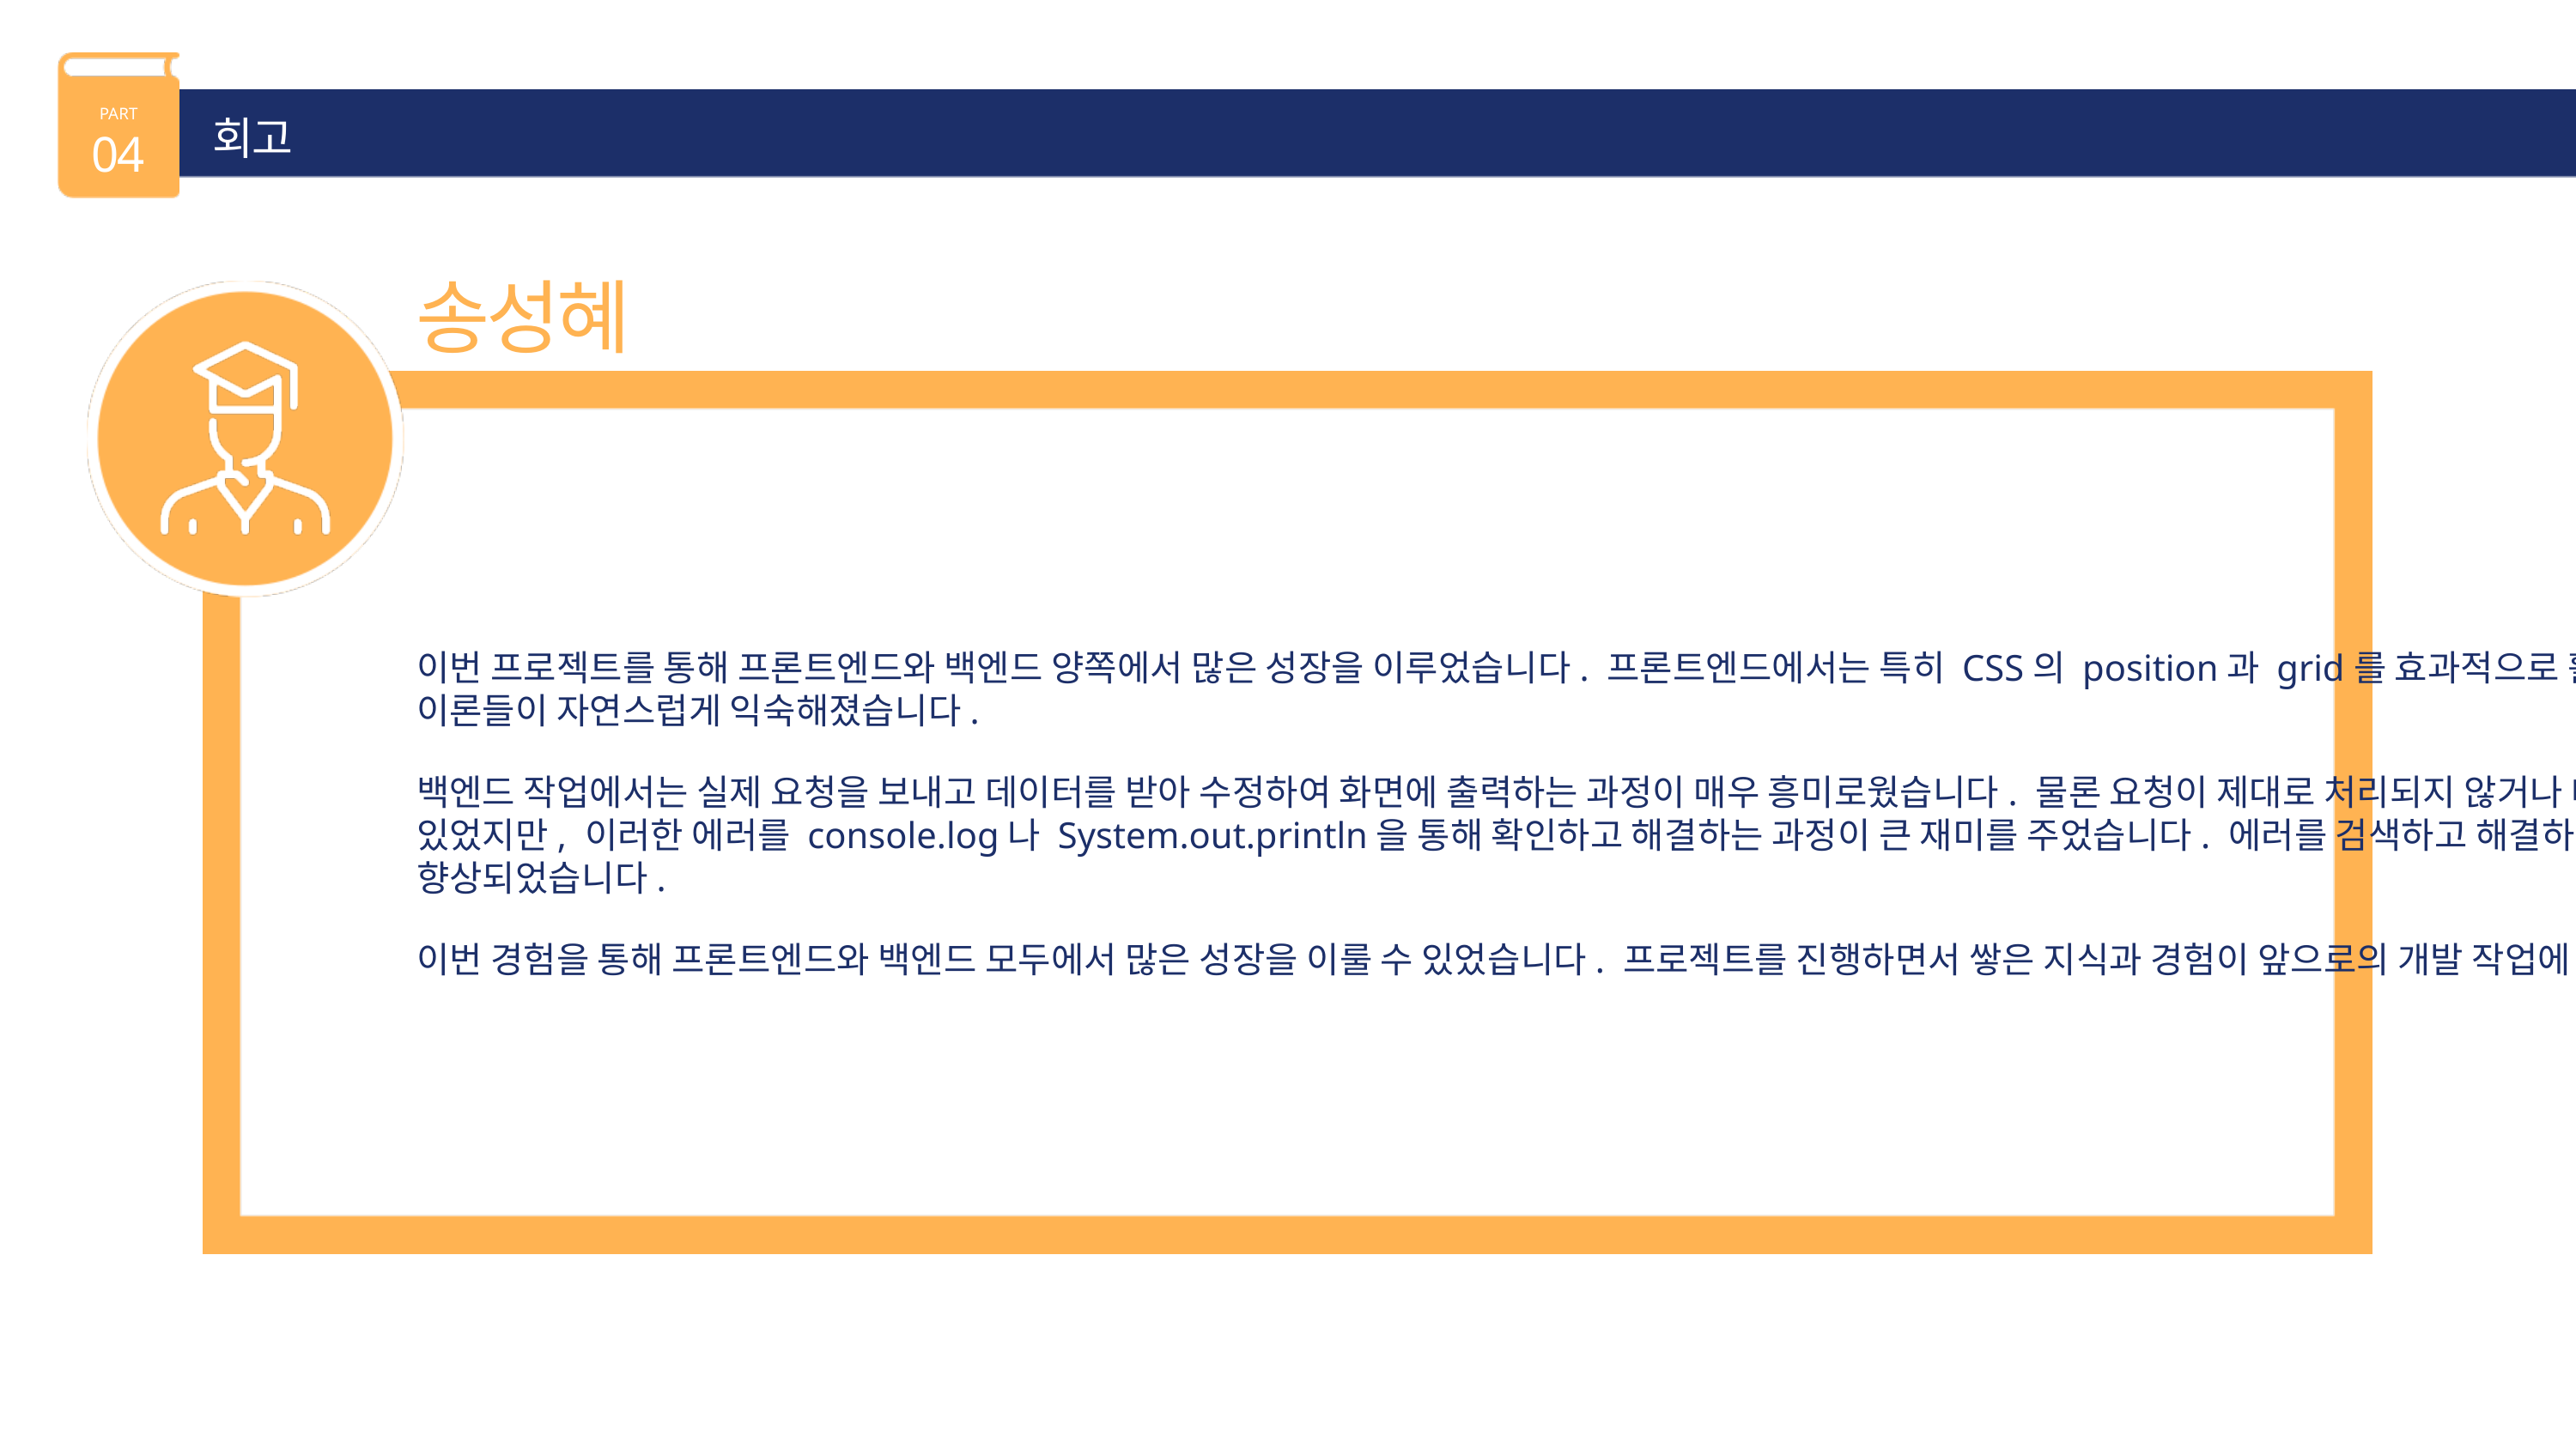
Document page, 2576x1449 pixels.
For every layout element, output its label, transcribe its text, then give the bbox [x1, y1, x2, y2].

text_box 이번 프로젝트를 통해 프론트엔드와 백엔드 양쪽에서 많은 성장을 이루었습니다. 프론트엔드에서는 특히 CSS의 position과 grid를 효과적으로 활용하게 되면서, 그동안 어려웠던 이론들이 자연스럽게 익숙해졌습니다. 백엔드 작업에서는 실제 요청을 보내고 데이터를 받아 수정하여 화면에 출력하는 과정이 매우 흥미로웠습니다. 물론 요청이 제대로 처리되지 않거나 데이터베이스 쿼리에 문제가 생기는 경우도 있었지만, 이러한 에러를 console.log나 System.out.println을 통해 확인하고 해결하는 과정이 큰 재미를 주었습니다. 에러를 검색하고 해결하면서 문제 해결 능력도 많이 향상되었습니다. 이번 경험을 통해 프론트엔드와 백엔드 모두에서 많은 성장을 이룰 수 있었습니다. 프로젝트를 진행하면서 쌓은 지식과 경험이 앞으로의 개발 작업에 큰 도움이 될 거 같습니다. [2379, 639, 2576, 987]
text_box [160, 341, 331, 537]
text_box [58, 52, 179, 198]
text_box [203, 371, 2372, 1254]
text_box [87, 280, 404, 597]
text_box 송성혜 [403, 260, 859, 368]
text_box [184, 89, 2576, 178]
